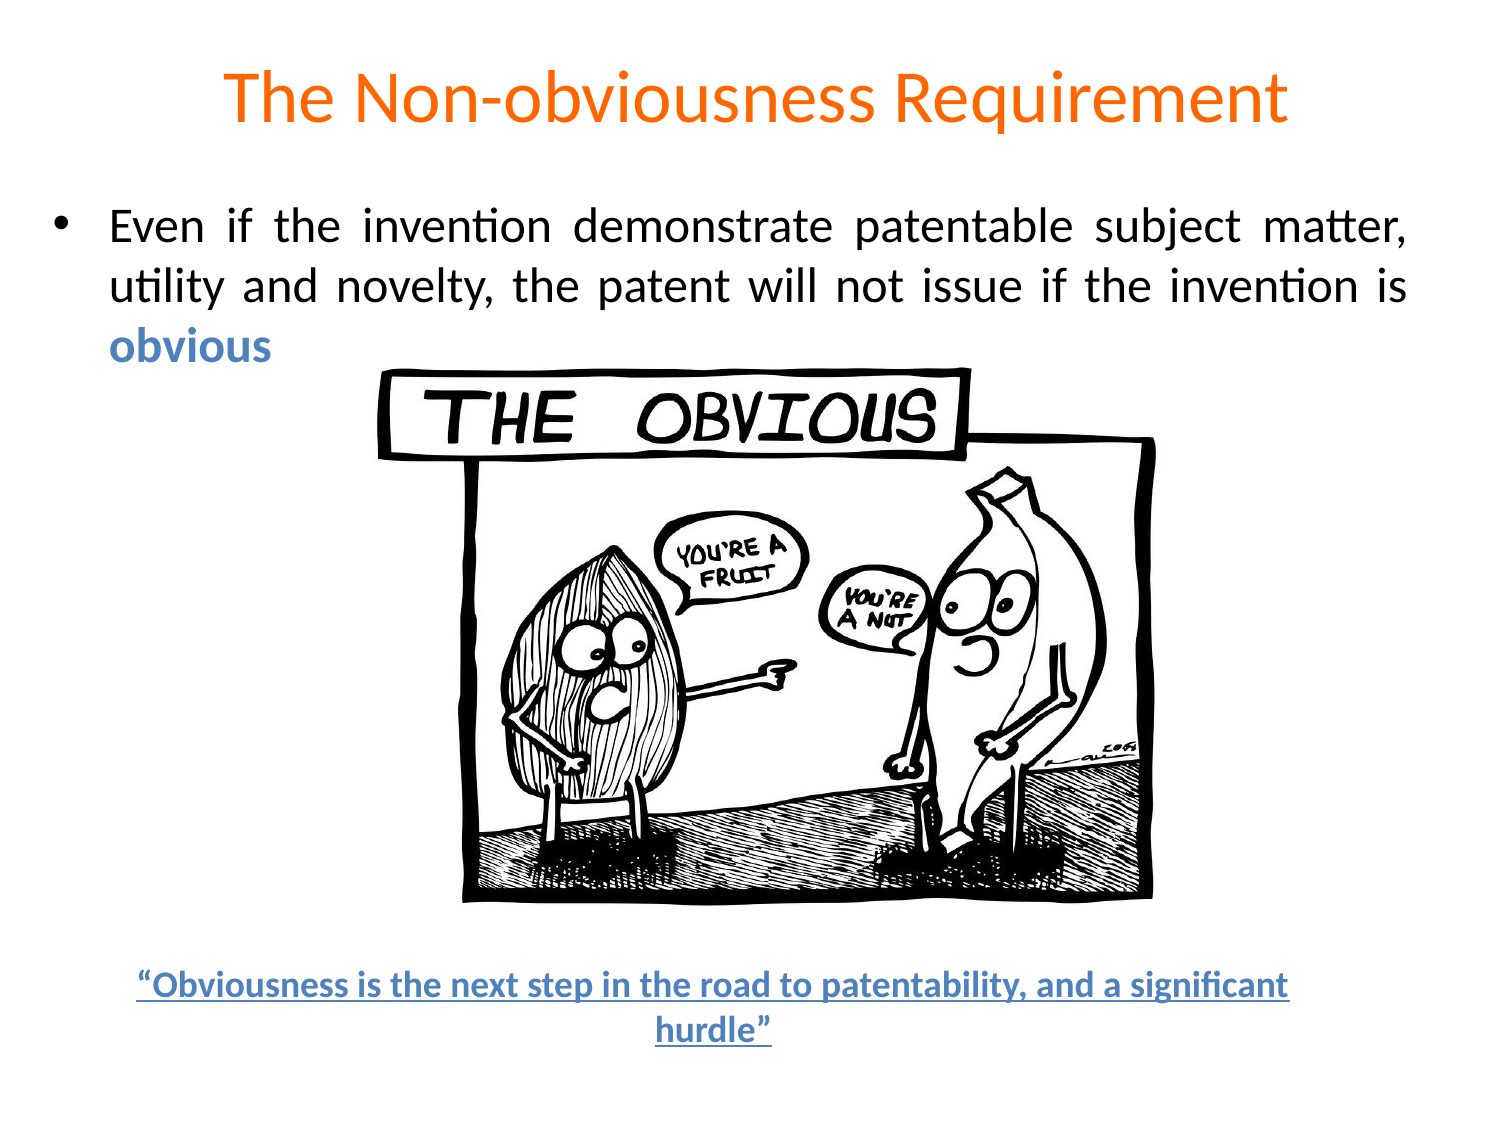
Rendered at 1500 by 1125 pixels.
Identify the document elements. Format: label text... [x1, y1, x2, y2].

list Even if the invention demonstrate patentable subject matter, utility and novelty, the patent will not issue if the invention is obvious [37, 184, 1424, 367]
text_box “Obviousness is the next step in the road to patentability, and a significant hurdle” [93, 952, 1334, 1057]
picture [359, 361, 1167, 915]
title The Non-obviousness Requirement [25, 31, 1488, 146]
